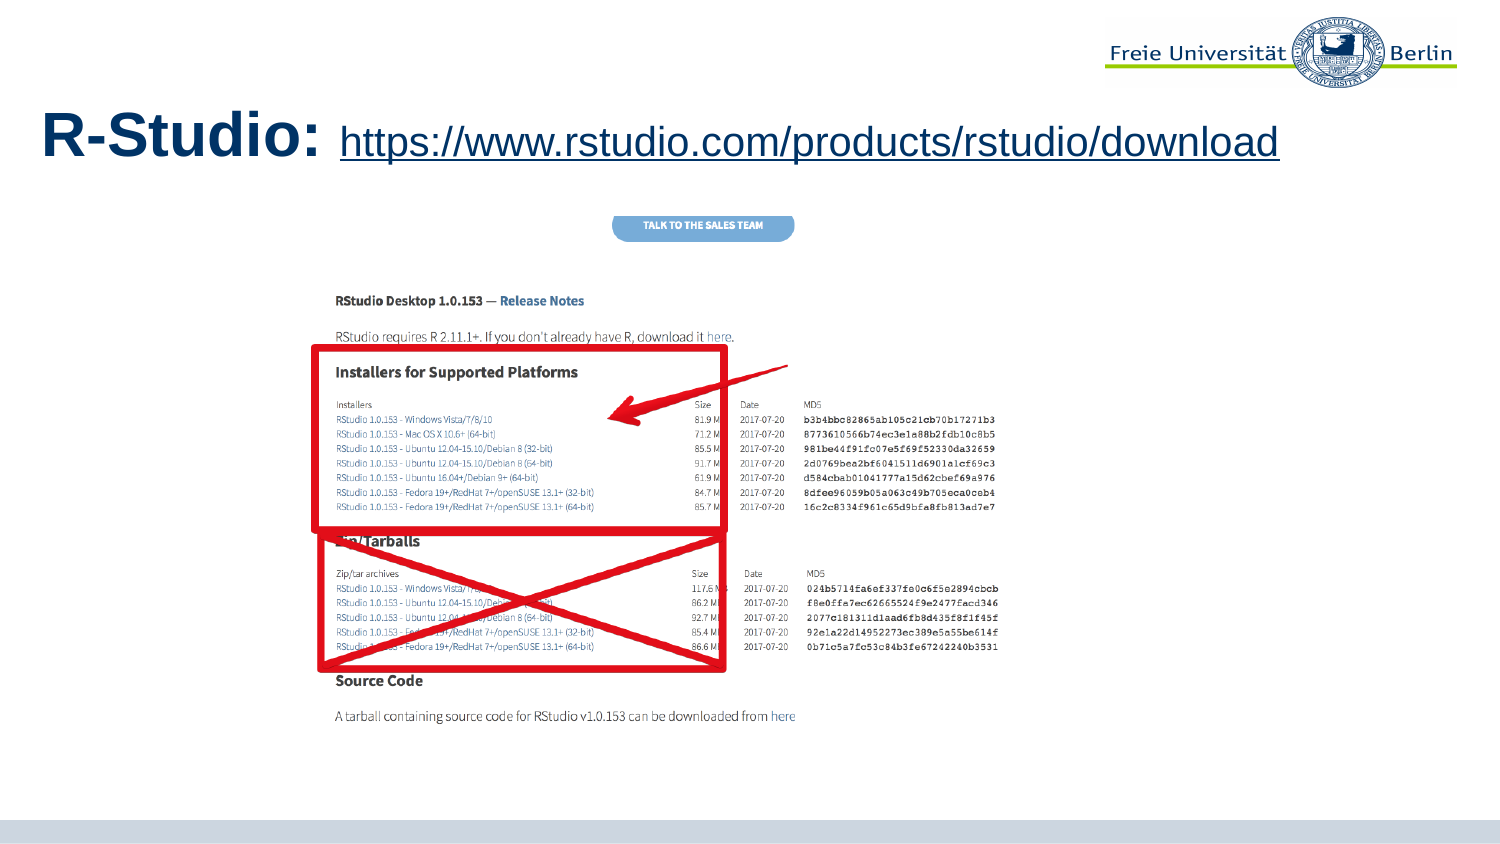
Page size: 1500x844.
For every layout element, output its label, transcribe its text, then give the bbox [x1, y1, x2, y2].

title R-Studio: https://www.rstudio.com/products/rstudio/download [40, 116, 1460, 170]
picture [291, 216, 1209, 807]
picture [1105, 17, 1457, 88]
